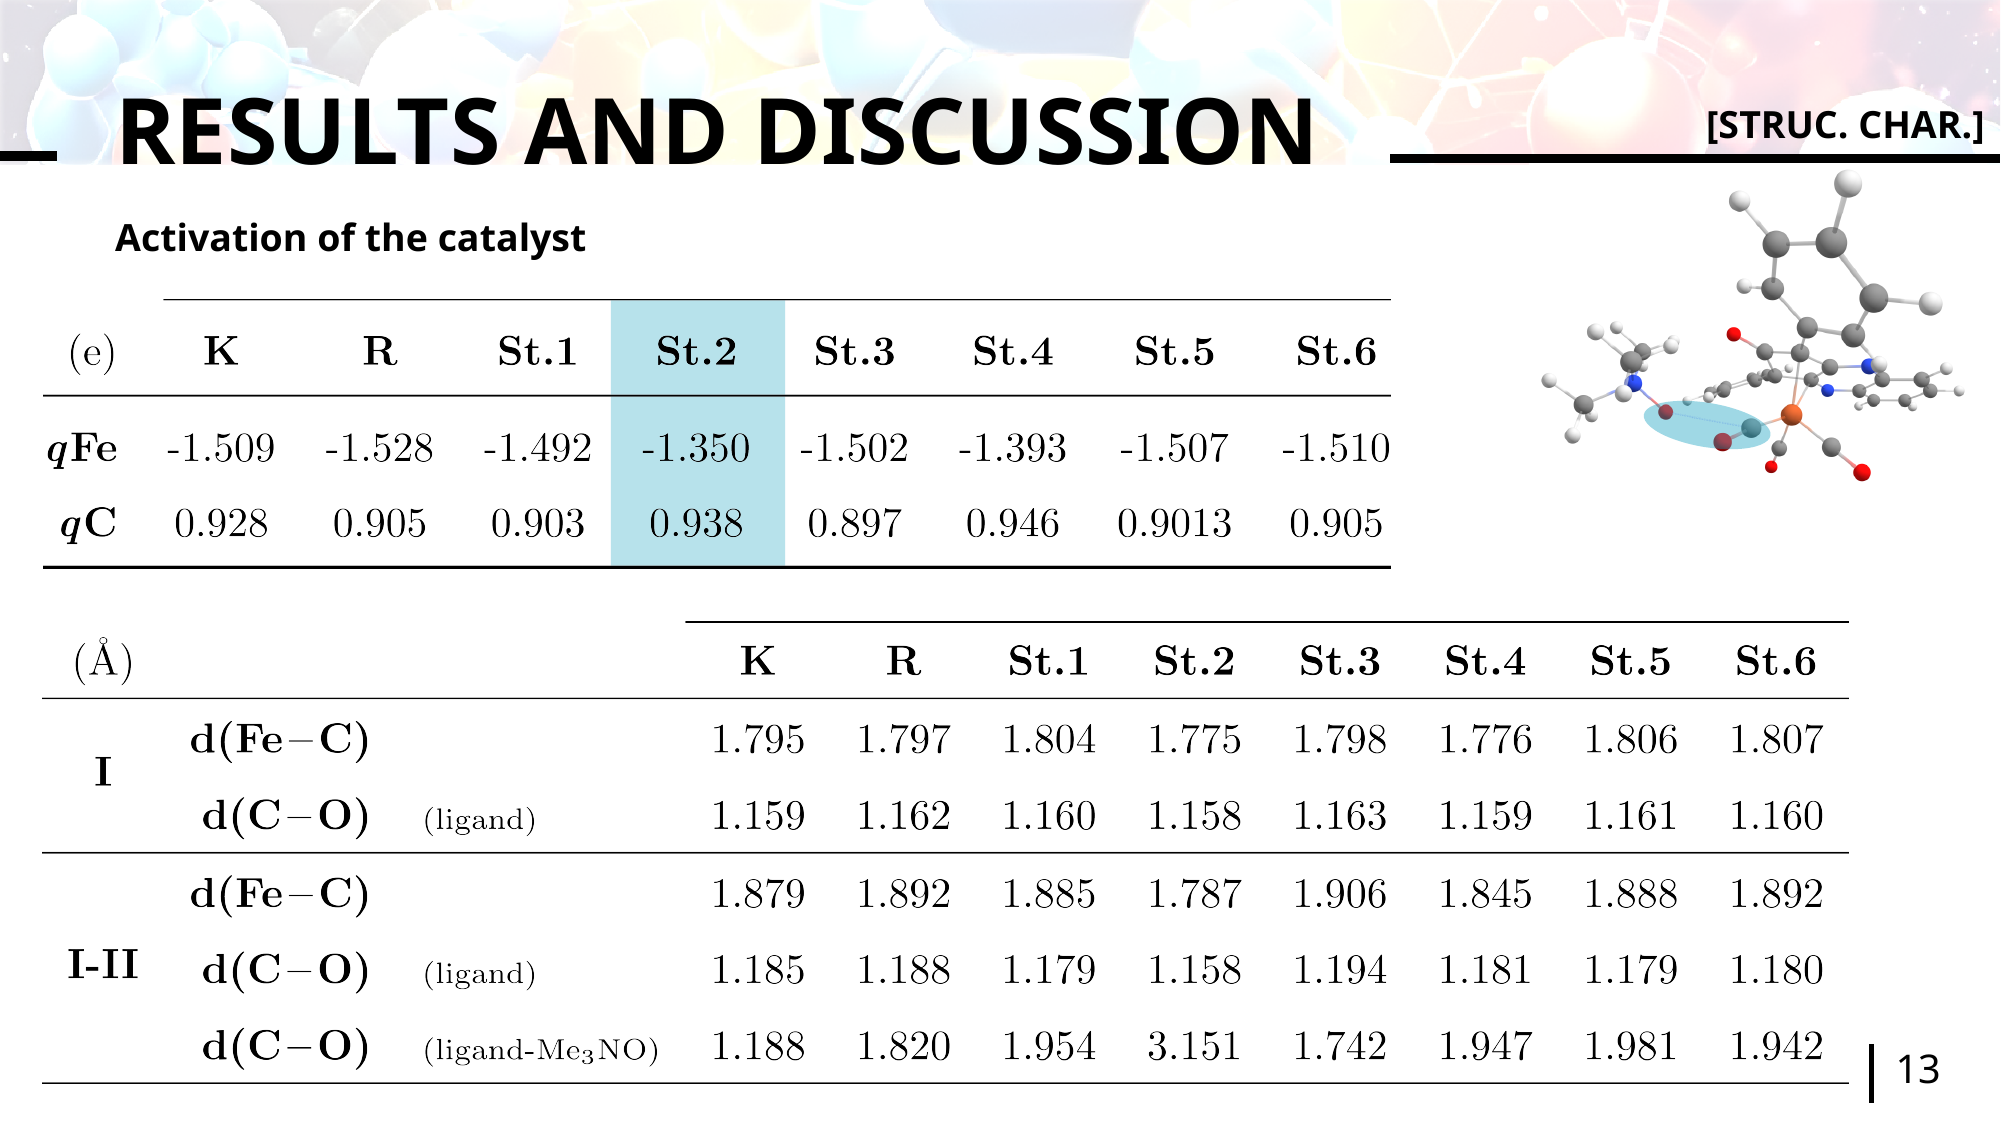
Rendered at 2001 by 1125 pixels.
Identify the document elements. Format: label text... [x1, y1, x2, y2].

list 13 [1850, 1043, 1987, 1098]
picture [43, 299, 1391, 569]
text_box [STRUC. CHAR.] [1407, 93, 2000, 154]
title RESULTS AND DISCUSSION [100, 66, 1826, 205]
picture [1529, 163, 1987, 502]
picture [42, 621, 1849, 1085]
text_box Activation of the catalyst [100, 206, 1111, 267]
